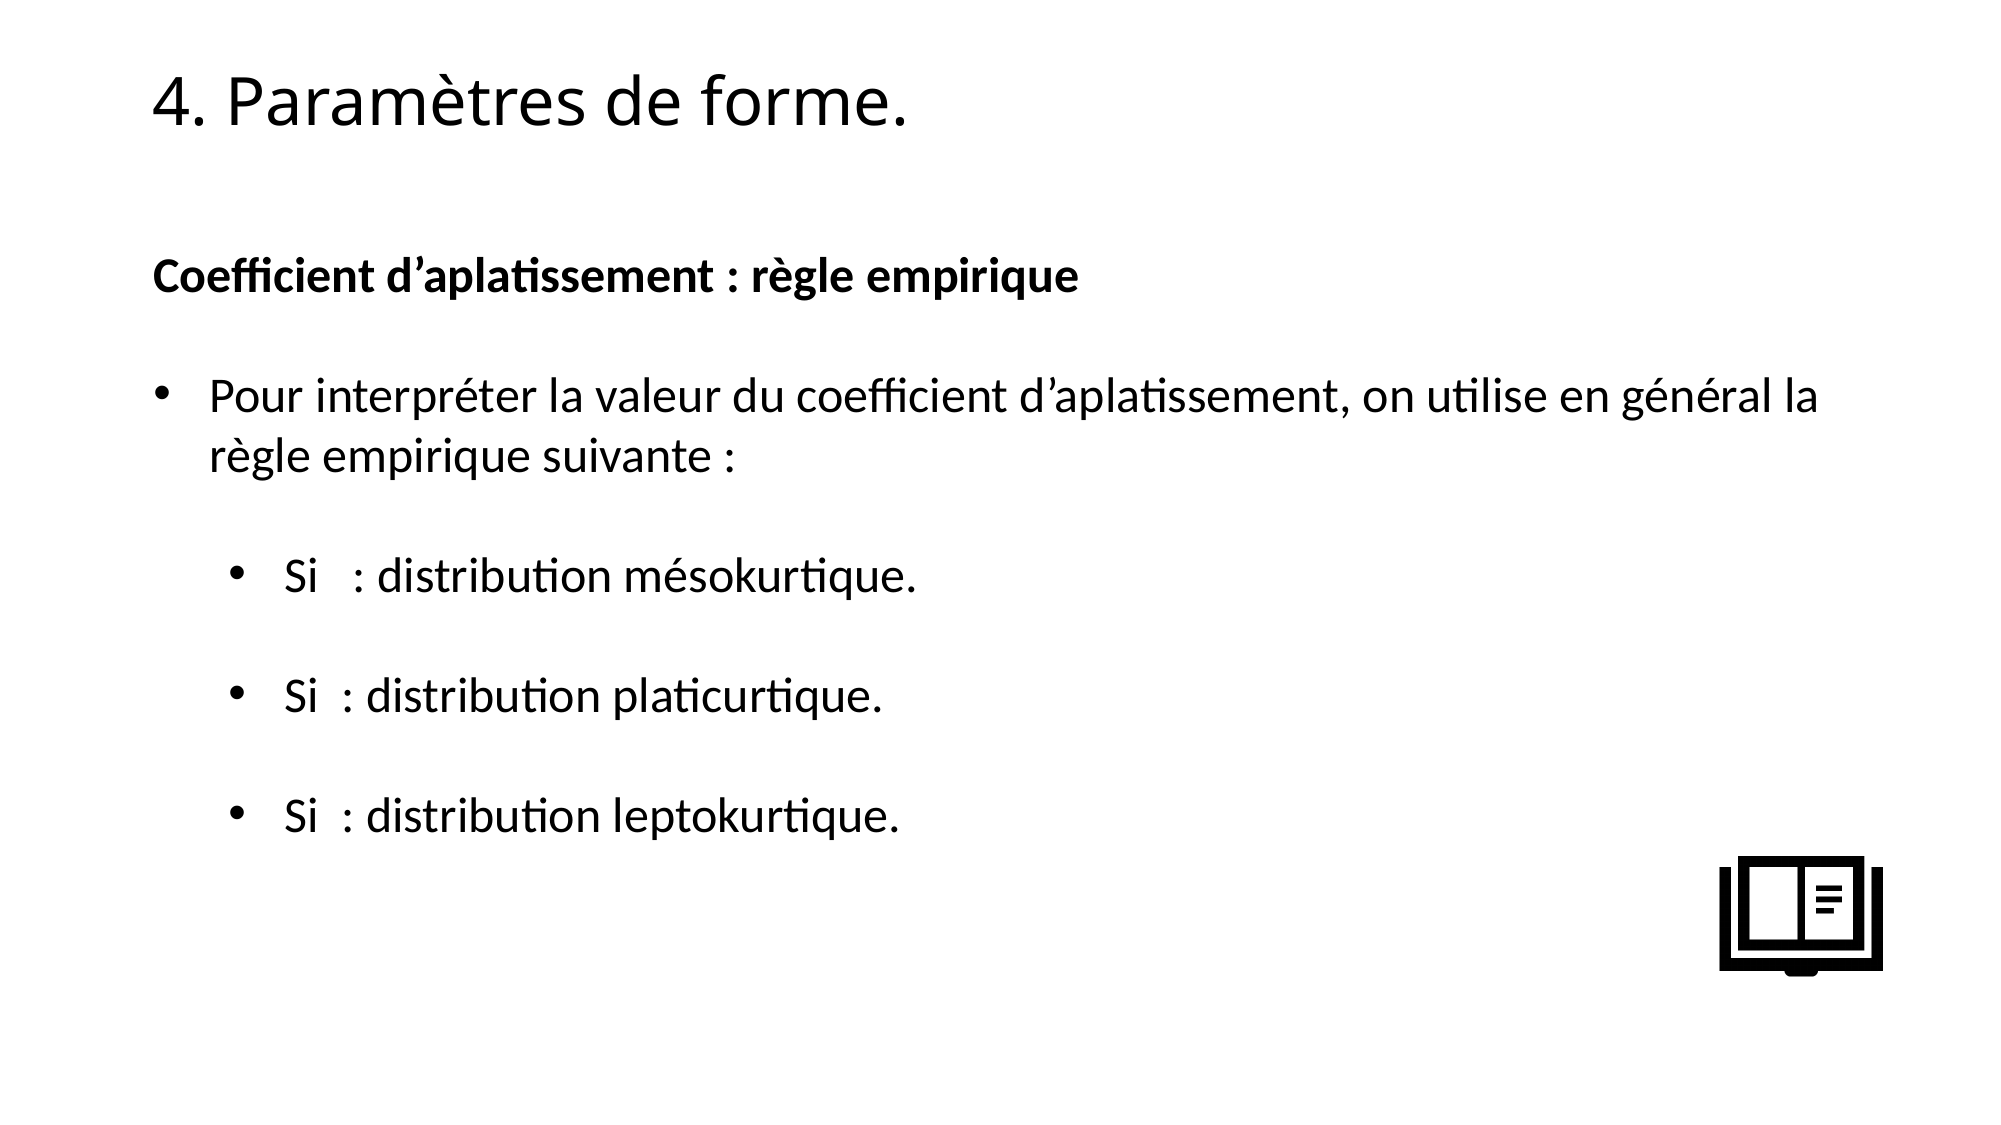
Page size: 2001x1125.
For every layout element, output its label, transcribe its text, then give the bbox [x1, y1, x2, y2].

text_box 4. Paramètres de forme. [137, 59, 1863, 155]
picture [1712, 826, 1890, 1004]
